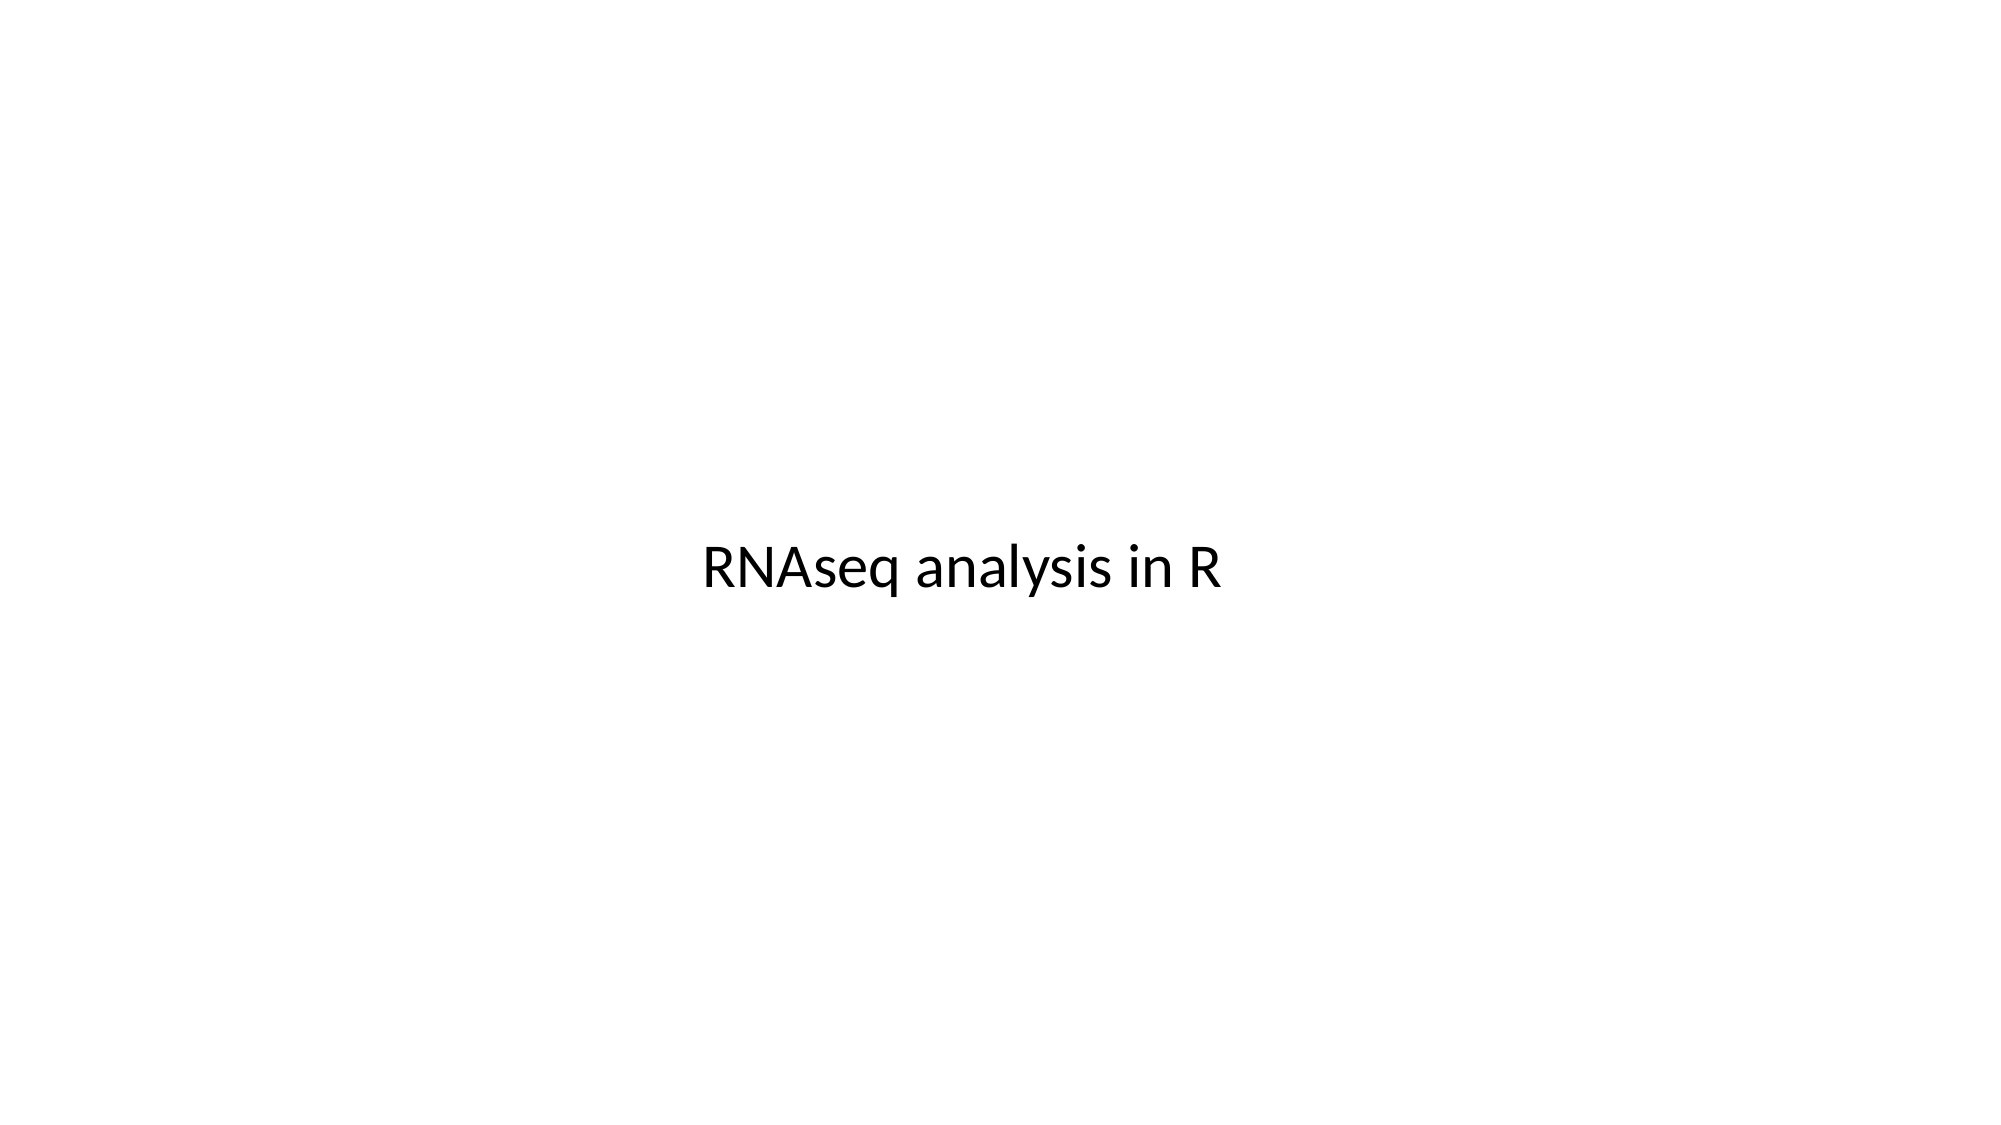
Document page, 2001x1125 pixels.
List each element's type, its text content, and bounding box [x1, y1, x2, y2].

text_box RNAseq analysis in R [698, 520, 1228, 605]
